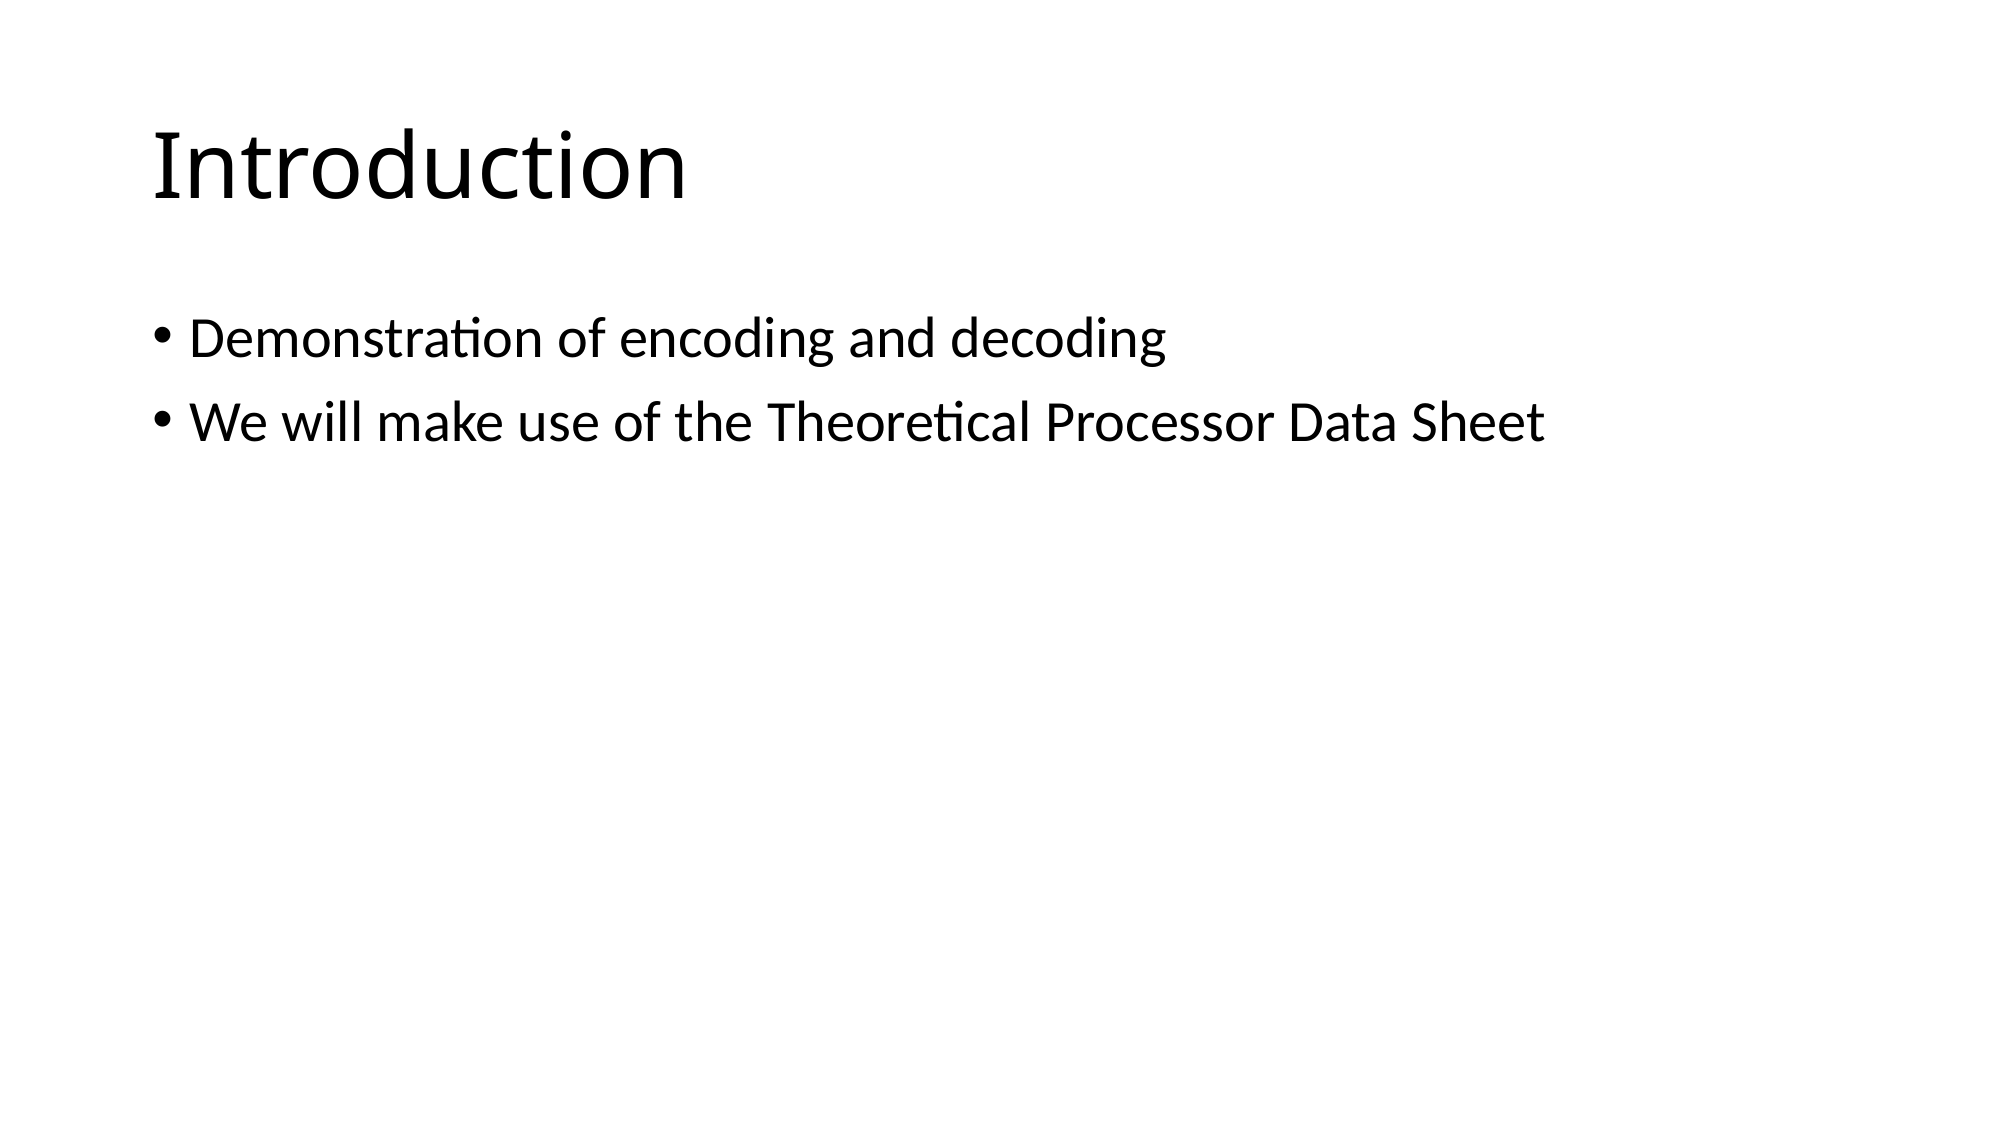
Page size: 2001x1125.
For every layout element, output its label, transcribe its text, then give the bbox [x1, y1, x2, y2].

title Introduction [137, 59, 1863, 278]
list Demonstration of encoding and decoding We will make use of the Theoretical Processor Data Sheet [137, 299, 1863, 1014]
